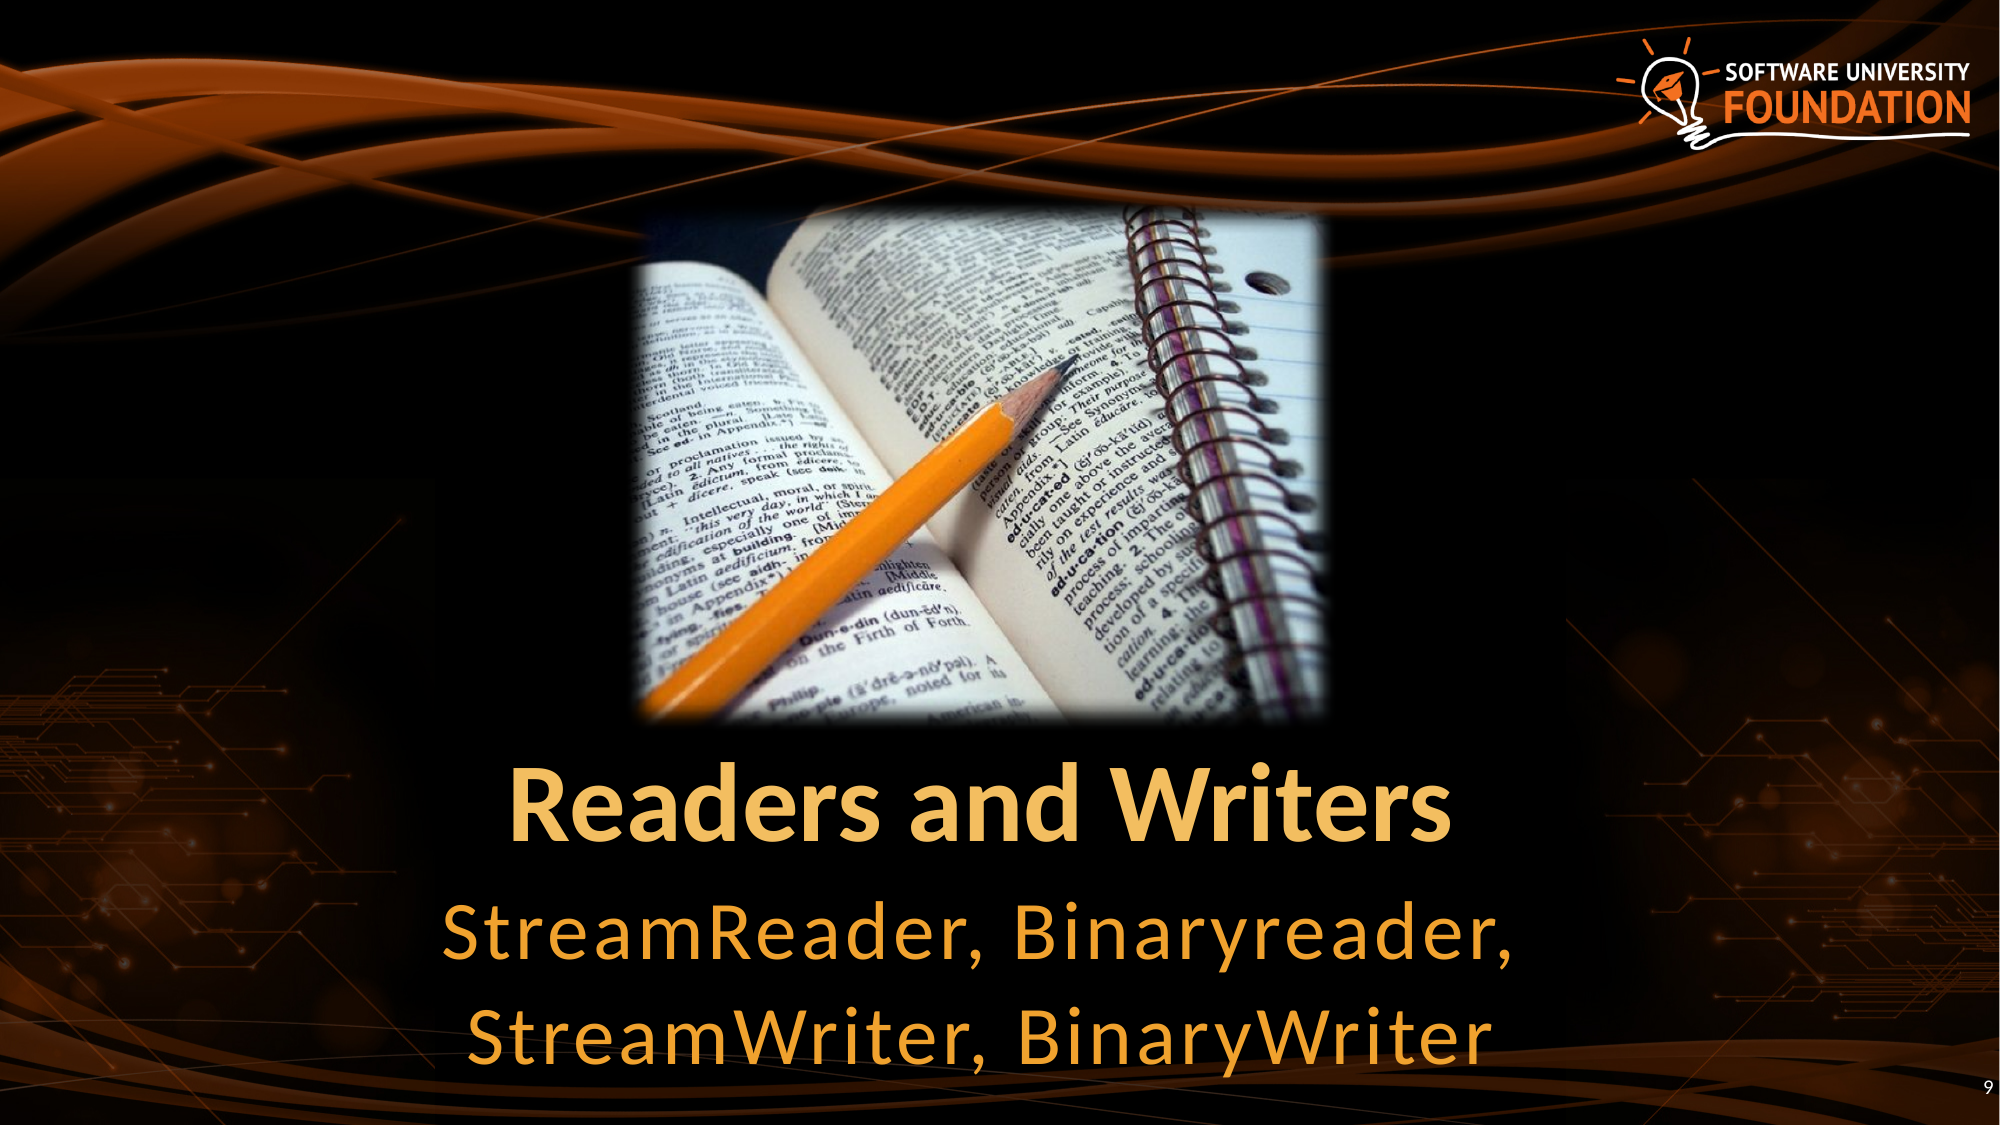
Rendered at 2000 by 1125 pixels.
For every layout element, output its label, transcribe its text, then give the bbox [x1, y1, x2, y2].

picture [0, 0, 2000, 1125]
list StreamReader, Binaryreader, StreamWriter, BinaryWriter [199, 865, 1763, 1090]
title Readers and Writers [162, 737, 1800, 873]
slide_number 9 [1929, 1070, 2000, 1103]
